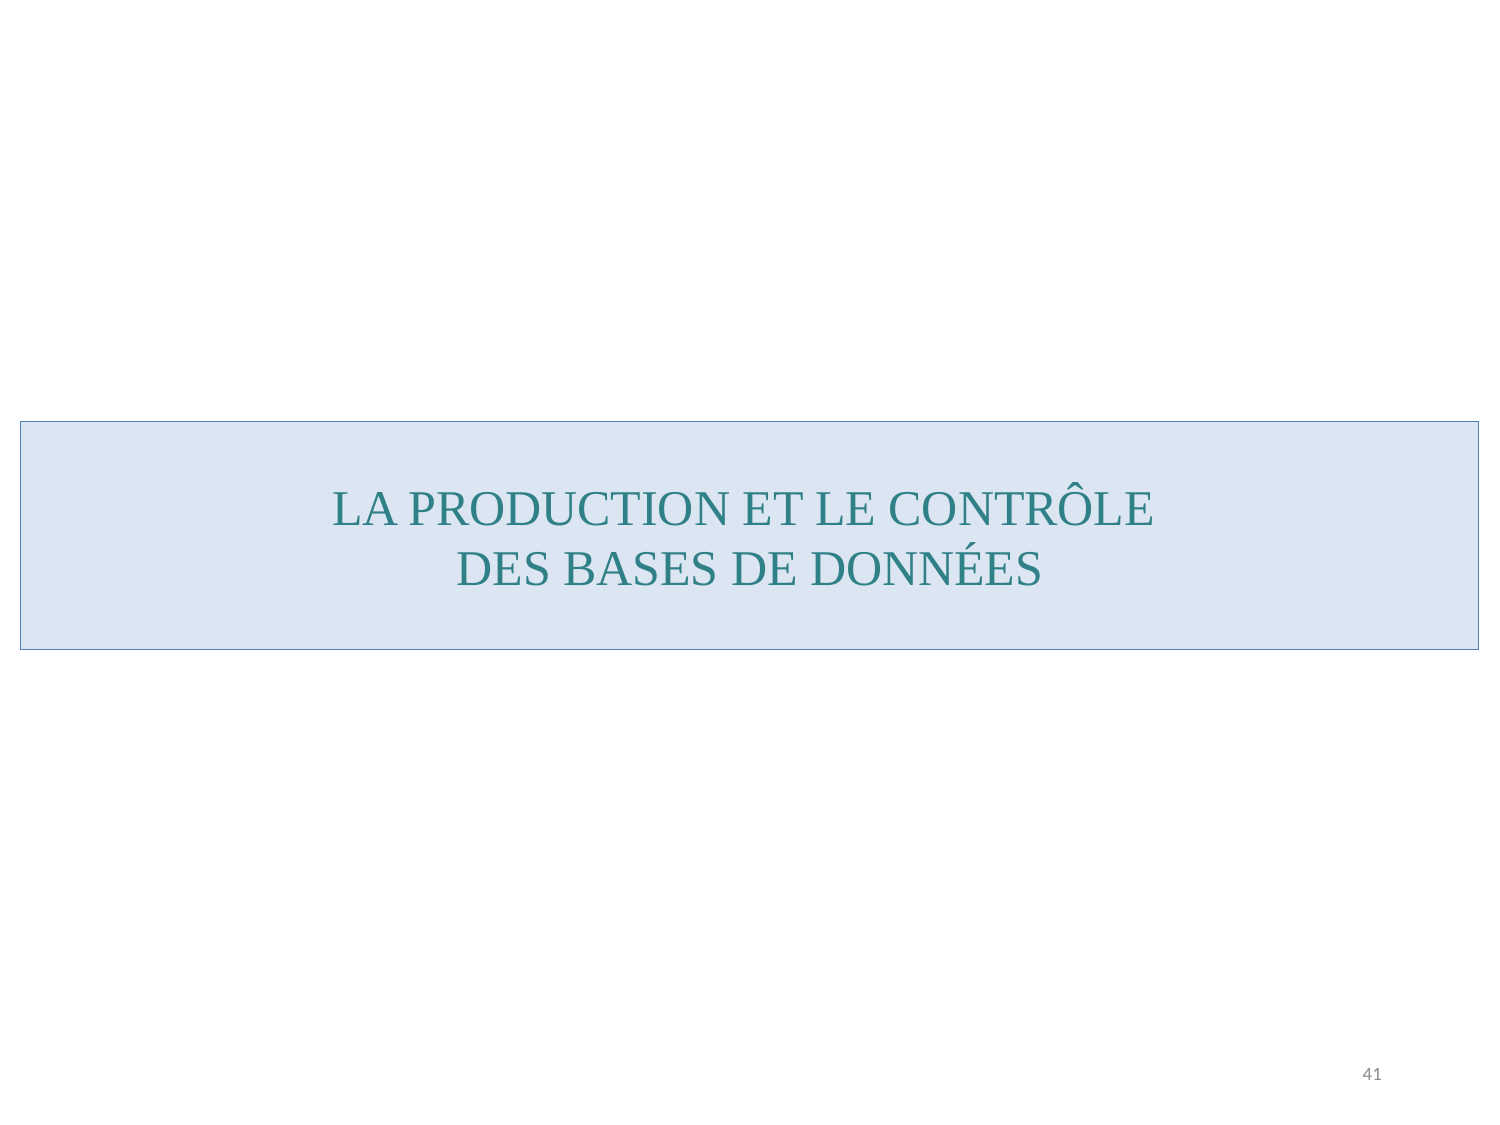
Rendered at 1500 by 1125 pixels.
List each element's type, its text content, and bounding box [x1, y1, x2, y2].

text_box 1 [1059, 1042, 1397, 1103]
text_box LA PRODUCTION ET LE CONTRÔLE DES BASES DE DONNéES [20, 421, 1479, 650]
